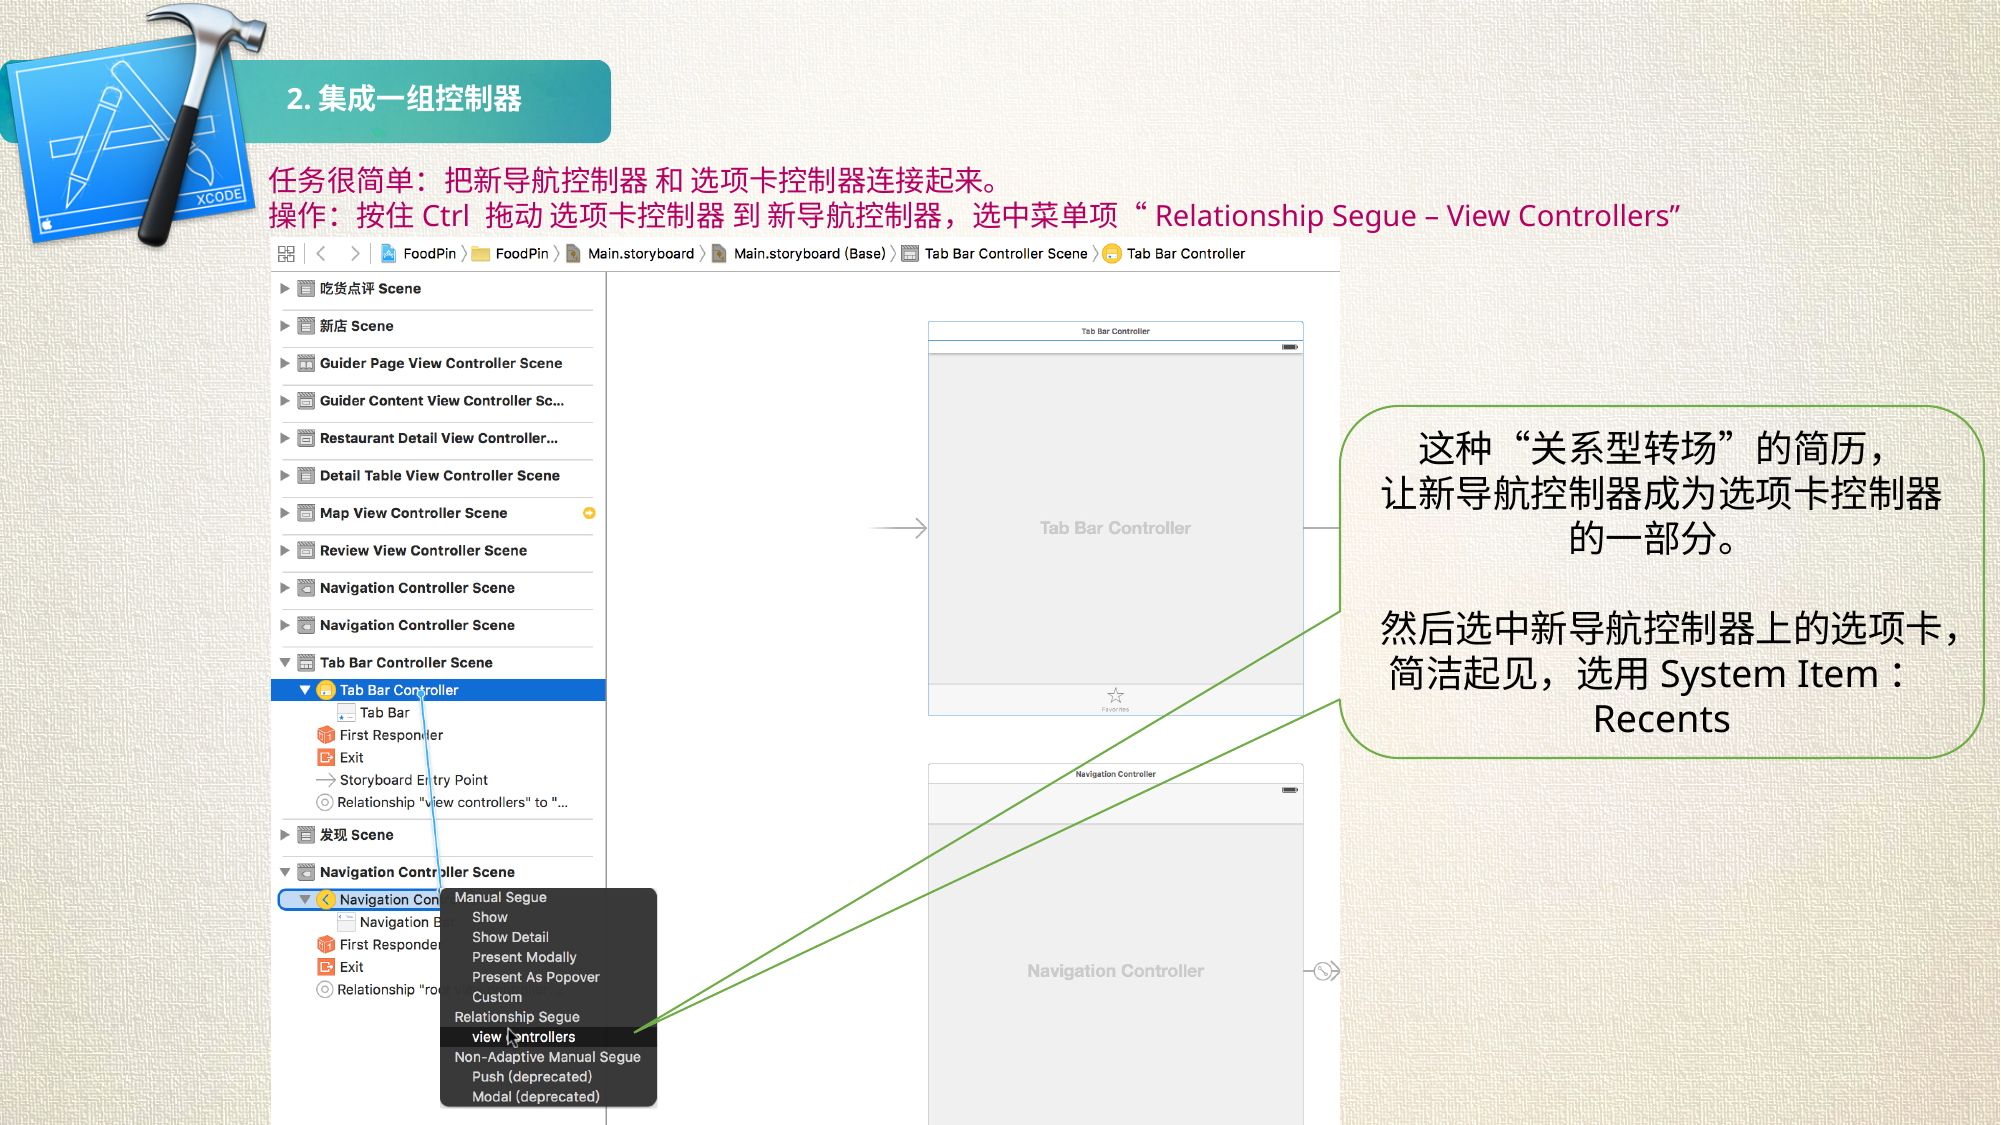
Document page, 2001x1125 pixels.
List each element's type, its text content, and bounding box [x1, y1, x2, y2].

text_box 这种“关系型转场”的简历， 让新导航控制器成为选项卡控制器的一部分。 然后选中新导航控制器上的选项卡， 简洁起见，选用System Item：Recents [1340, 404, 1986, 760]
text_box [272, 72, 611, 170]
text_box 任务很简单：把新导航控制器 和 选项卡控制器连接起来。 操作：按住Ctrl 拖动 选项卡控制器 到 新导航控制器，选中菜单项“Relationship Segue – View Controllers” [272, 154, 1902, 240]
text_box [272, 59, 613, 135]
picture [0, 0, 2000, 1125]
